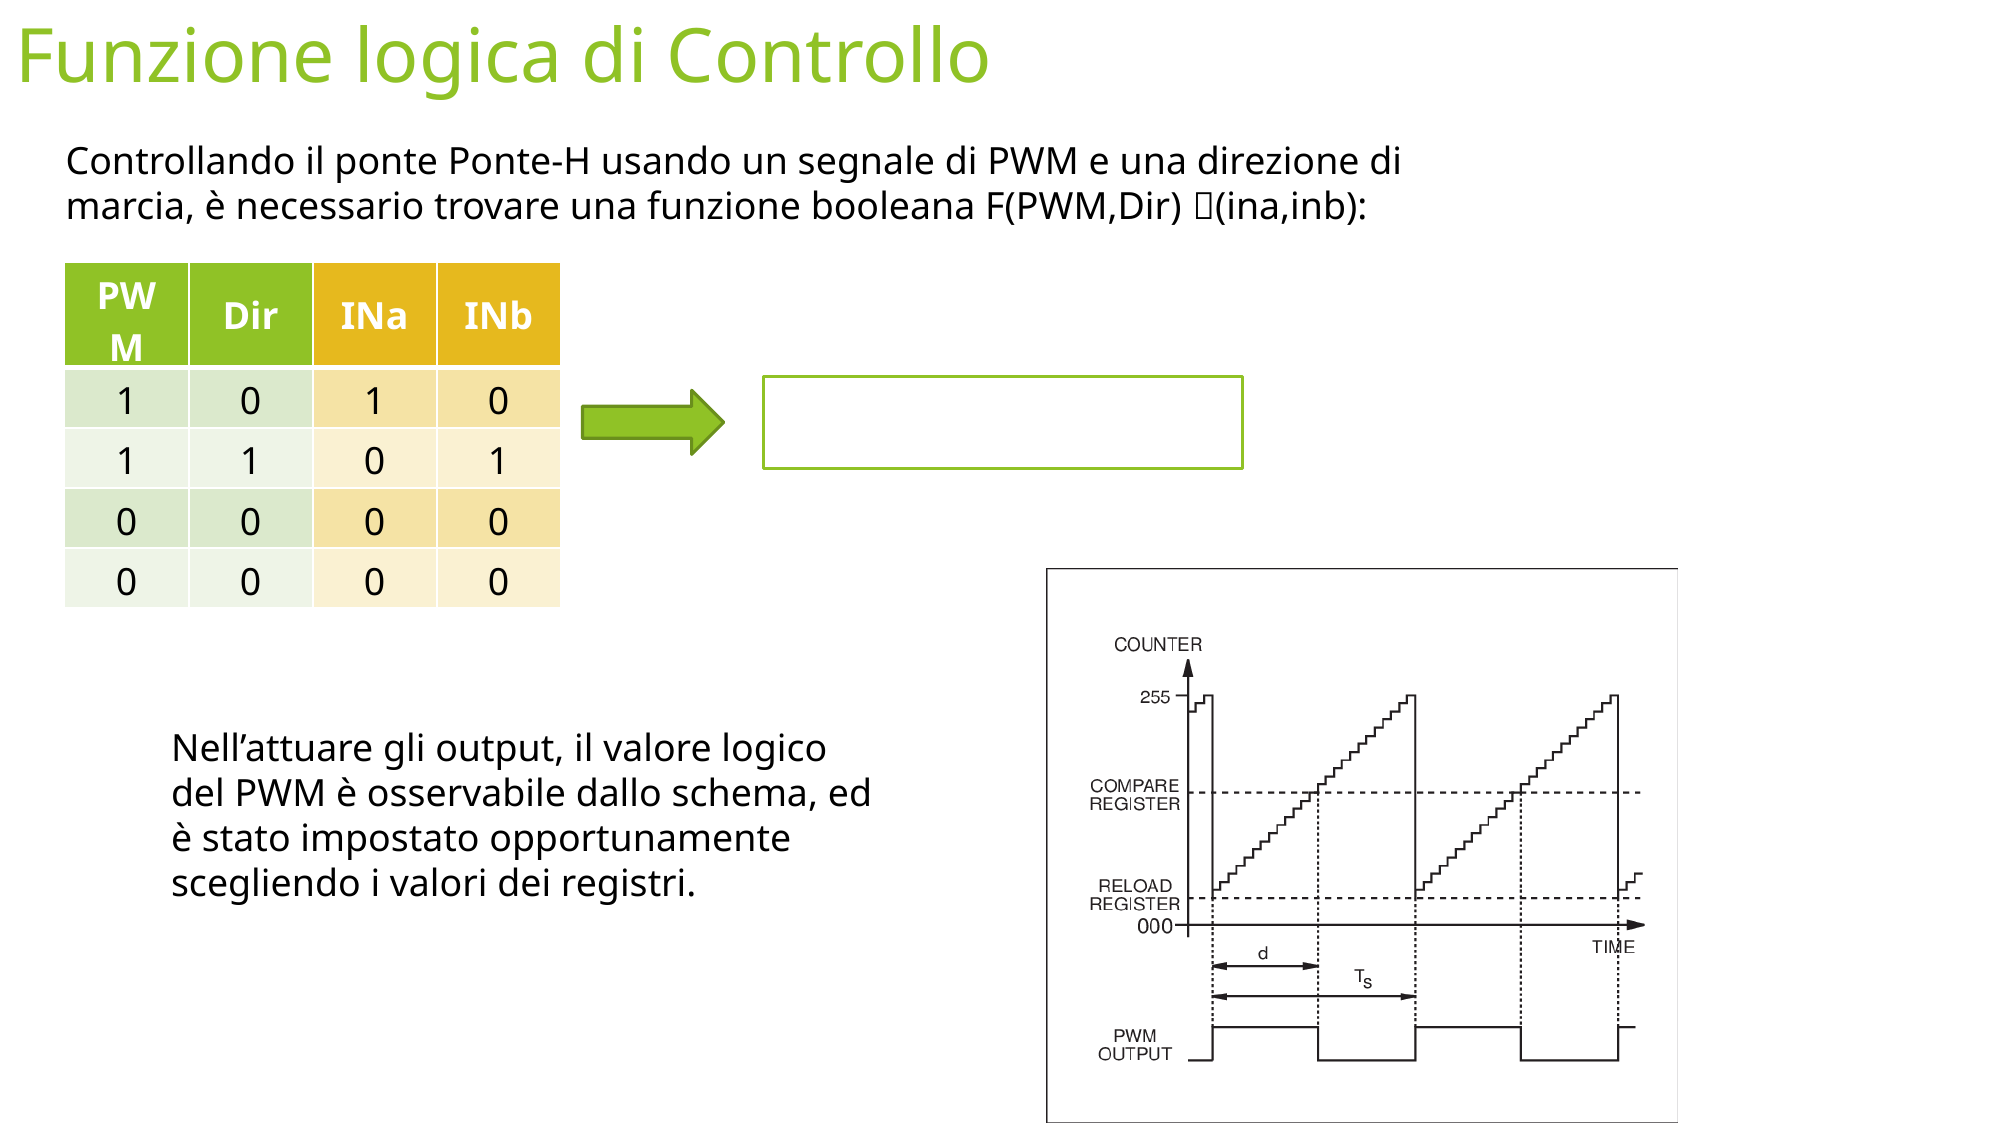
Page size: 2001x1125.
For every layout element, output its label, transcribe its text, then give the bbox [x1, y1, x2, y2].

table_cell 0 [190, 549, 312, 607]
table_cell 1 [190, 429, 312, 487]
table_cell 0 [438, 549, 560, 607]
title Funzione logica di Controllo [0, 0, 1411, 131]
table_cell 0 [65, 549, 188, 607]
table_cell 0 [314, 429, 436, 487]
table_cell 1 [314, 370, 436, 427]
table_cell 1 [438, 429, 560, 487]
table_cell 0 [438, 370, 560, 427]
table_cell 0 [190, 489, 312, 547]
text_box Controllando il ponte Ponte-H usando un segnale di PWM e una direzione di marcia, è necessario trovare una funzione booleana F(PWM,Dir) (ina,inb): [50, 130, 1480, 235]
table_header INa [314, 263, 436, 365]
table_header Dir [190, 263, 312, 365]
table_cell 0 [438, 489, 560, 547]
table_cell 0 [314, 489, 436, 547]
table_cell 0 [190, 370, 312, 427]
text_box [580, 388, 725, 456]
table_cell 1 [65, 429, 188, 487]
table_header INb [438, 263, 560, 365]
table_header PWM [65, 263, 188, 365]
table_cell 0 [314, 549, 436, 607]
table_cell 0 [65, 489, 188, 547]
picture [1046, 568, 1678, 1123]
text_box Nell’attuare gli output, il valore logico del PWM è osservabile dallo schema, ed è stato impostato opportunamente scegliendo i valori dei registri. [156, 716, 907, 912]
table_cell 1 [65, 370, 188, 427]
